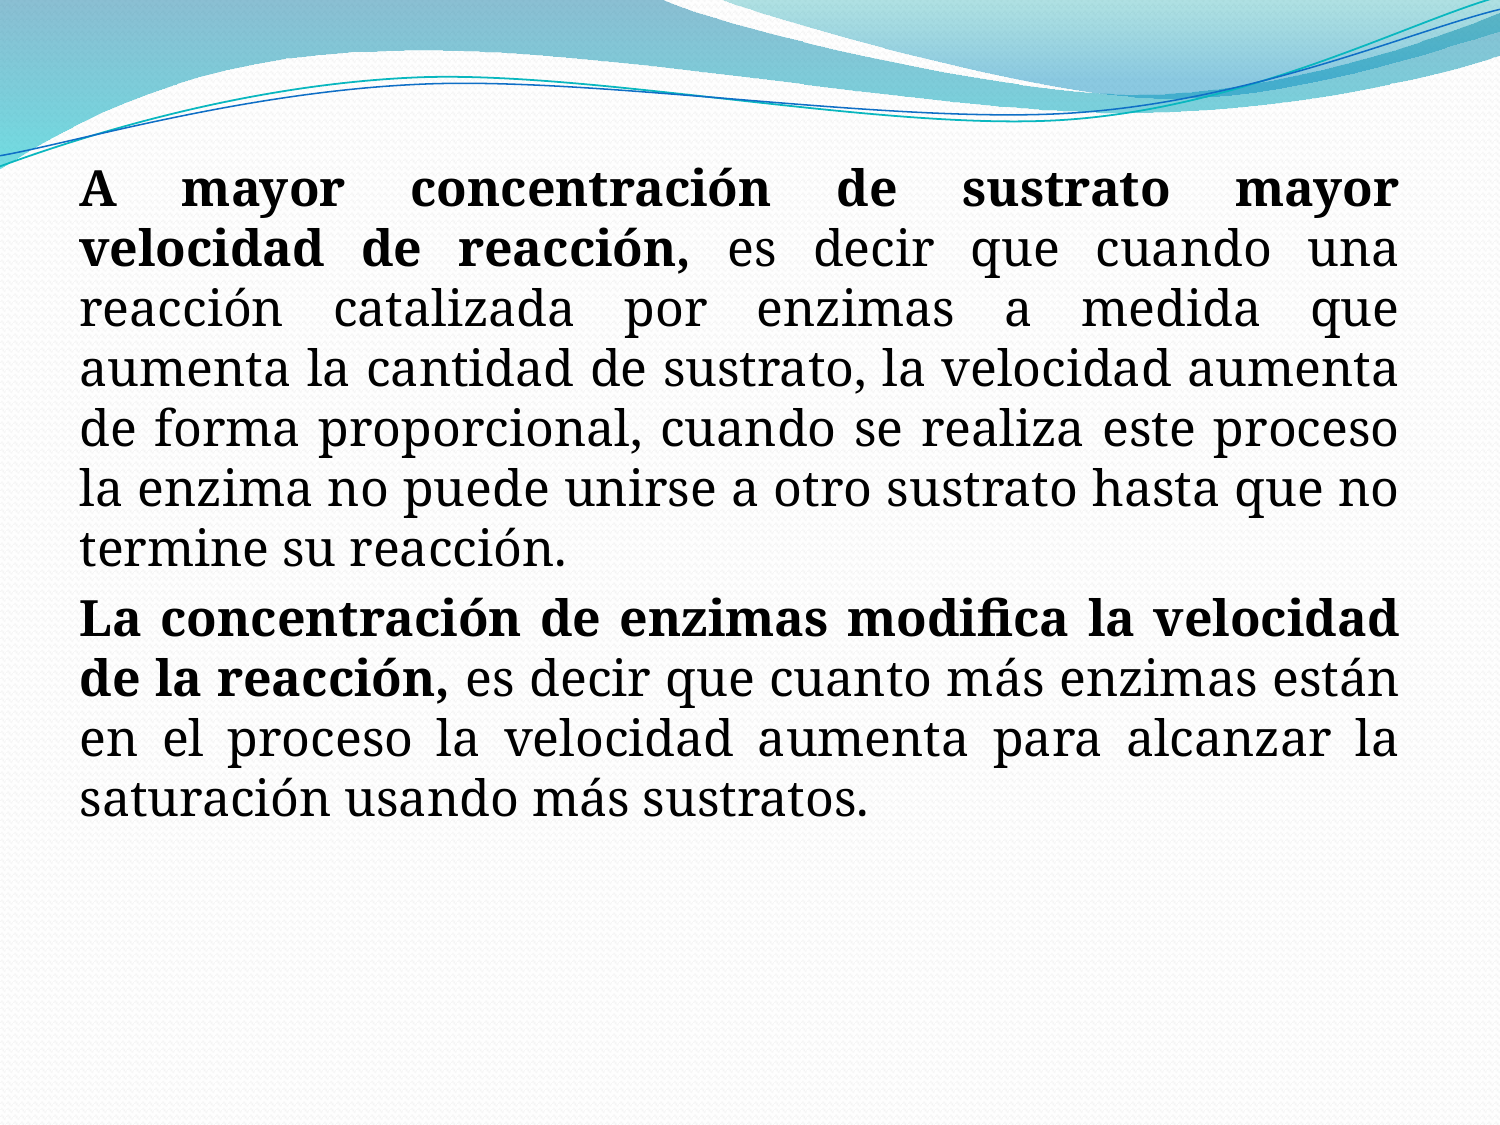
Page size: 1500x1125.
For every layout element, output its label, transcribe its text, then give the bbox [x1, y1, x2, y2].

list A mayor concentración de sustrato mayor velocidad de reacción, es decir que cuando una reacción catalizada por enzimas a medida que aumenta la cantidad de sustrato, la velocidad aumenta de forma proporcional, cuando se realiza este proceso la enzima no puede unirse a otro sustrato hasta que no termine su reacción. La concentración de enzimas modifica la velocidad de la reacción, es decir que cuanto más enzimas están en el proceso la velocidad aumenta para alcanzar la saturación usando más sustratos. [64, 149, 1415, 869]
